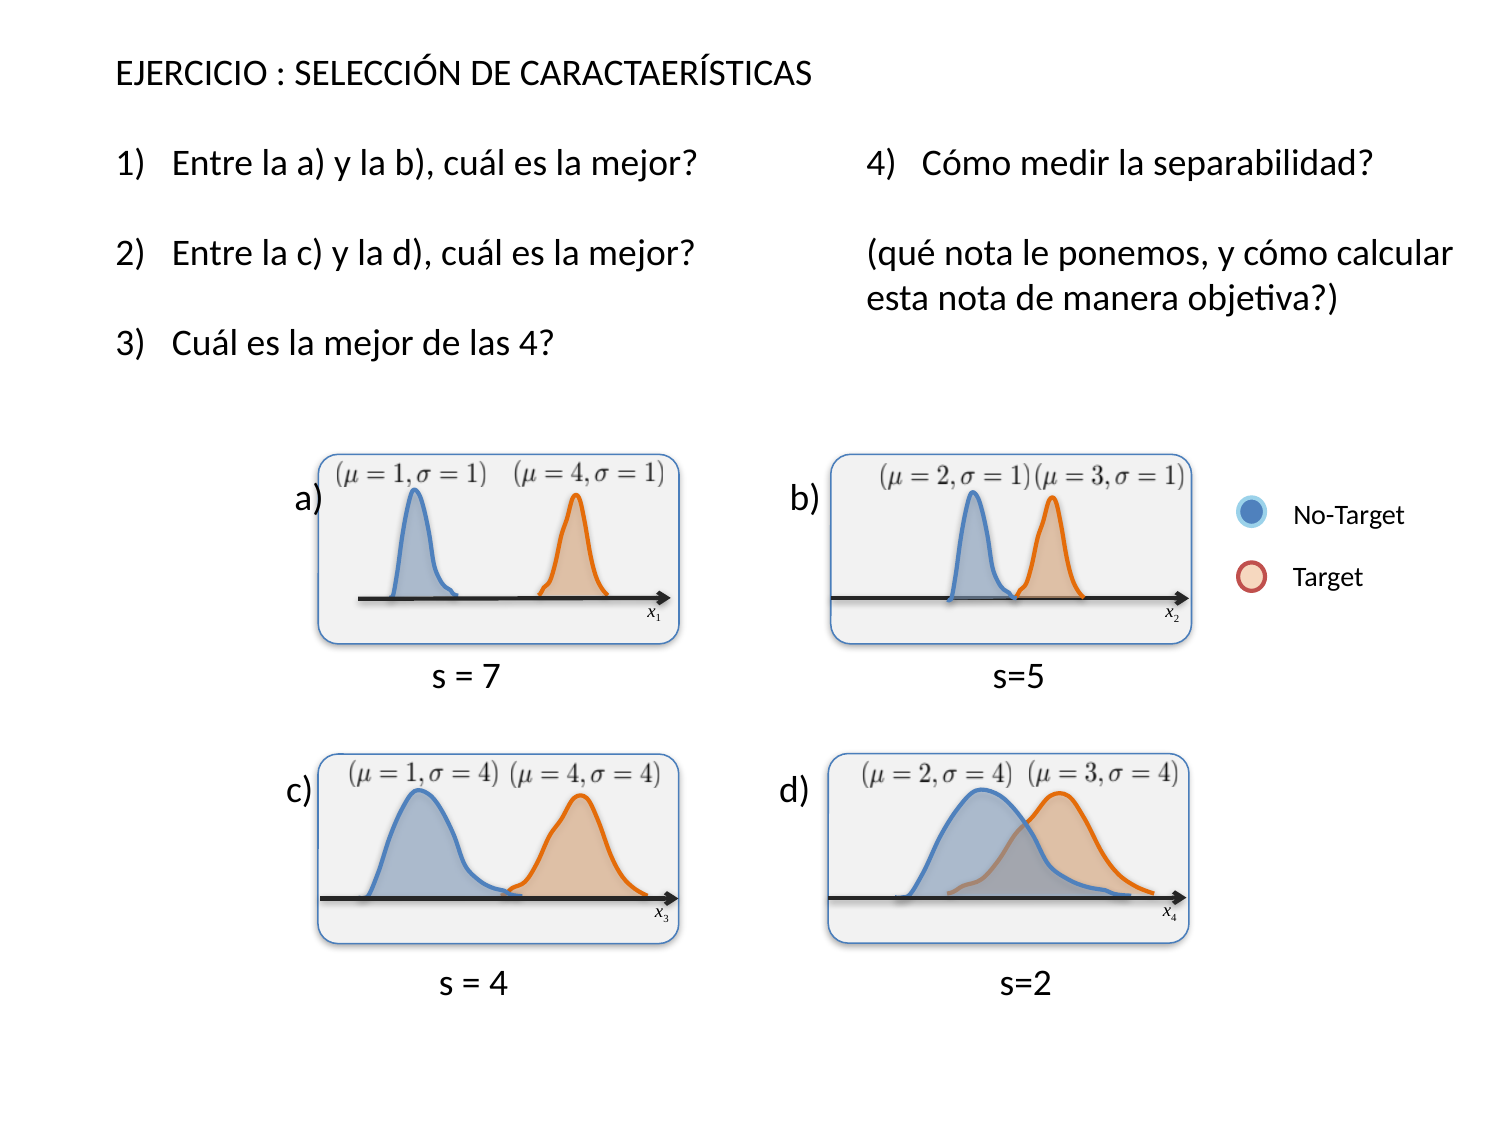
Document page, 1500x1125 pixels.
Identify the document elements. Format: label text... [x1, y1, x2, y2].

text_box [829, 453, 1193, 596]
text_box [827, 752, 1190, 895]
text_box [1236, 495, 1268, 529]
text_box [537, 526, 610, 594]
text_box [949, 499, 1018, 597]
text_box [508, 818, 643, 894]
text_box x1 [632, 590, 677, 632]
picture [336, 459, 486, 487]
text_box [326, 753, 671, 757]
text_box [366, 818, 521, 894]
text_box [907, 795, 1132, 894]
picture [514, 459, 664, 487]
text_box [827, 907, 1189, 944]
text_box [1236, 560, 1268, 593]
picture [862, 760, 1012, 788]
text_box [1016, 499, 1086, 597]
text_box [452, 818, 555, 886]
text_box [391, 526, 459, 594]
picture [510, 760, 660, 788]
text_box s = 4 s=2 [424, 950, 1069, 1011]
text_box s = 7 s=5 [416, 644, 1062, 704]
text_box [317, 526, 680, 645]
text_box x2 [1150, 591, 1195, 632]
text_box 4) Cómo medir la separabilidad? (qué nota le ponemos, y cómo calcular esta nota de manera objetiva?) [851, 40, 1470, 416]
text_box [603, 818, 680, 891]
text_box x3 [640, 891, 684, 932]
text_box [829, 607, 1191, 645]
text_box c) d) [271, 757, 827, 818]
picture [1034, 462, 1184, 490]
text_box x4 [1148, 890, 1192, 931]
text_box [1027, 796, 1150, 894]
text_box a) b) [279, 465, 838, 526]
text_box EJERCICIO : SELECCIÓN DE CARACTAERÍSTICAS Entre la a) y la b), cuál es la mejor? Entre la c) y la d), cuál es la mejor? Cuál es la mejor de las 4? [100, 40, 828, 506]
text_box Target [1278, 550, 1379, 600]
picture [1028, 759, 1178, 787]
text_box [317, 906, 678, 945]
picture [348, 759, 498, 787]
text_box No-Target [1278, 488, 1421, 538]
picture [880, 462, 1030, 490]
text_box [317, 818, 391, 897]
